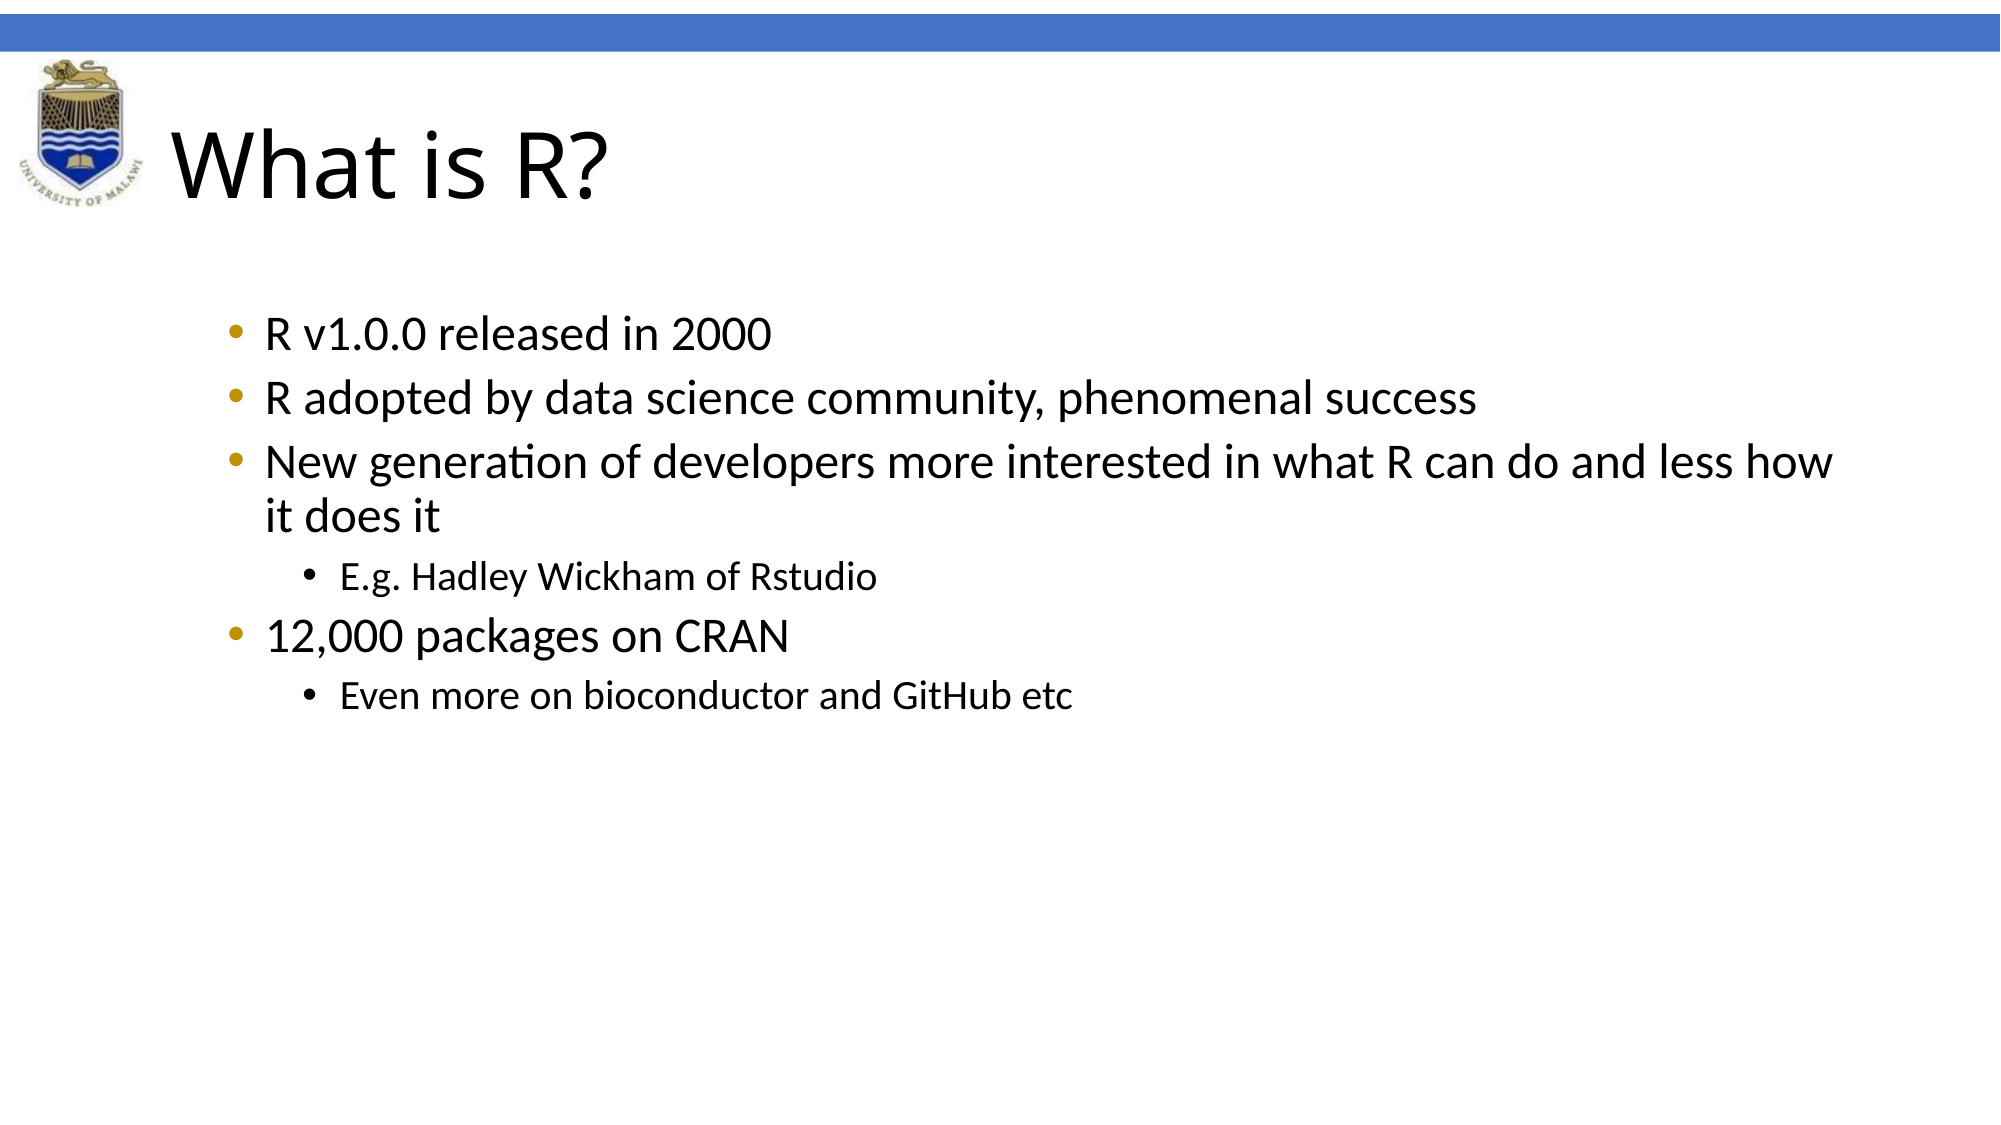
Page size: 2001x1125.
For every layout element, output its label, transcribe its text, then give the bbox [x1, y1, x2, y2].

picture [19, 59, 143, 207]
list R v1.0.0 released in 2000 R adopted by data science community, phenomenal success New generation of developers more interested in what R can do and less how it does it E.g. Hadley Wickham of Rstudio 12,000 packages on CRAN Even more on bioconductor and GitHub etc [137, 299, 1863, 1066]
title What is R? [155, 59, 1851, 278]
